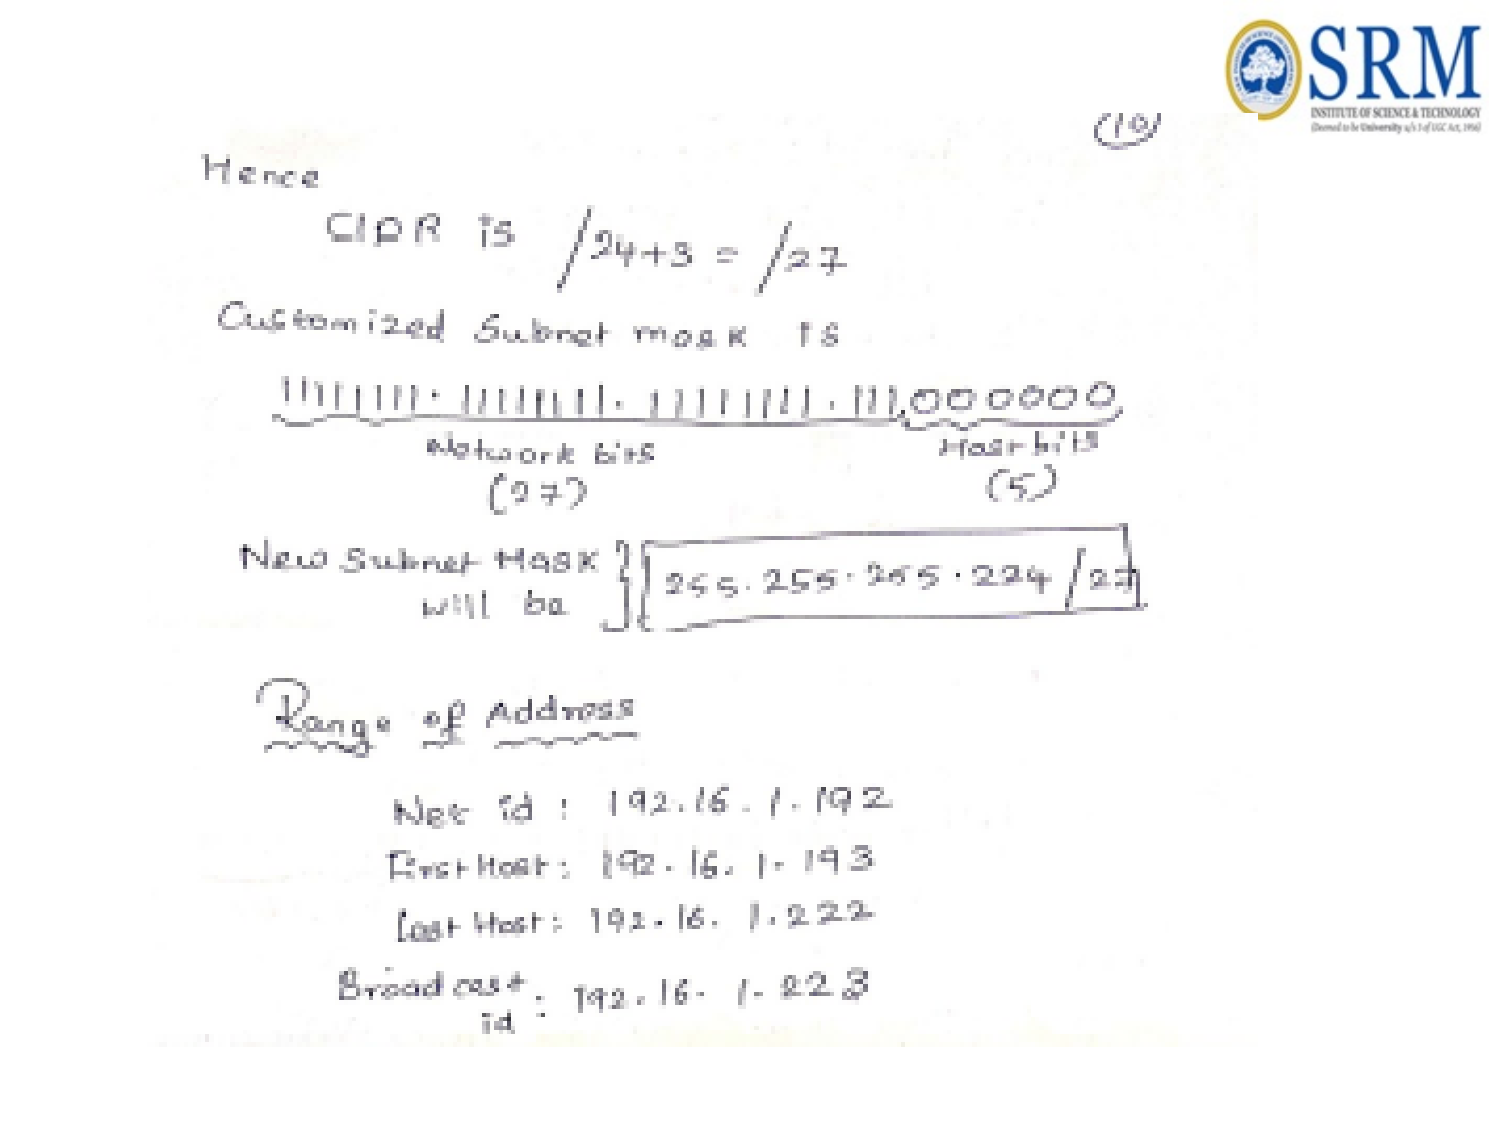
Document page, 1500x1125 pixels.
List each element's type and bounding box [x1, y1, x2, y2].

list [147, 113, 1259, 1047]
picture [1223, 0, 1489, 149]
